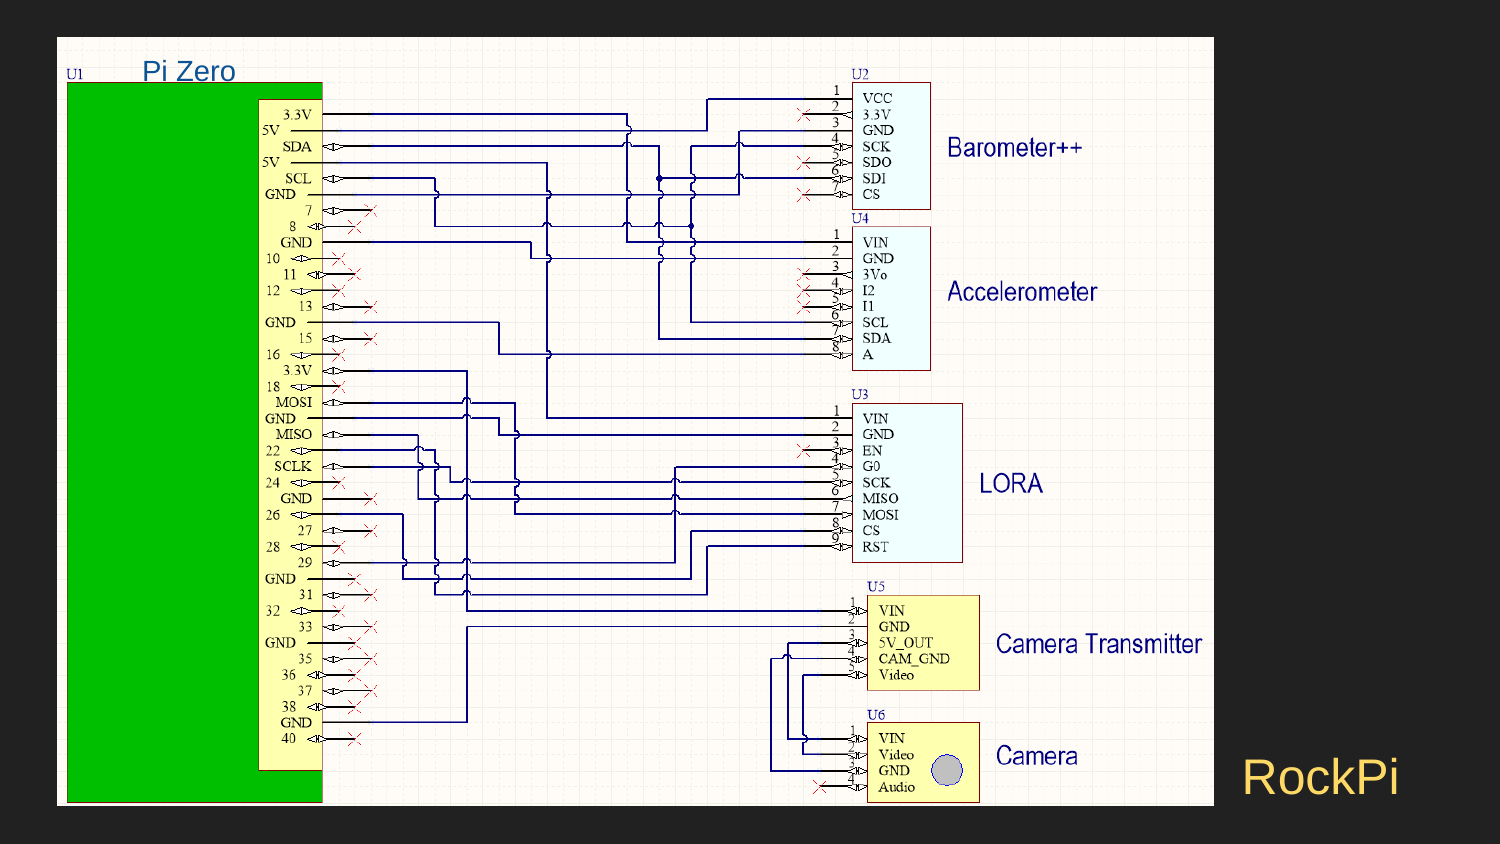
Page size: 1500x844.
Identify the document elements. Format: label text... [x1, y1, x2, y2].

title RockPi [1157, 705, 1484, 844]
picture [57, 36, 1214, 807]
